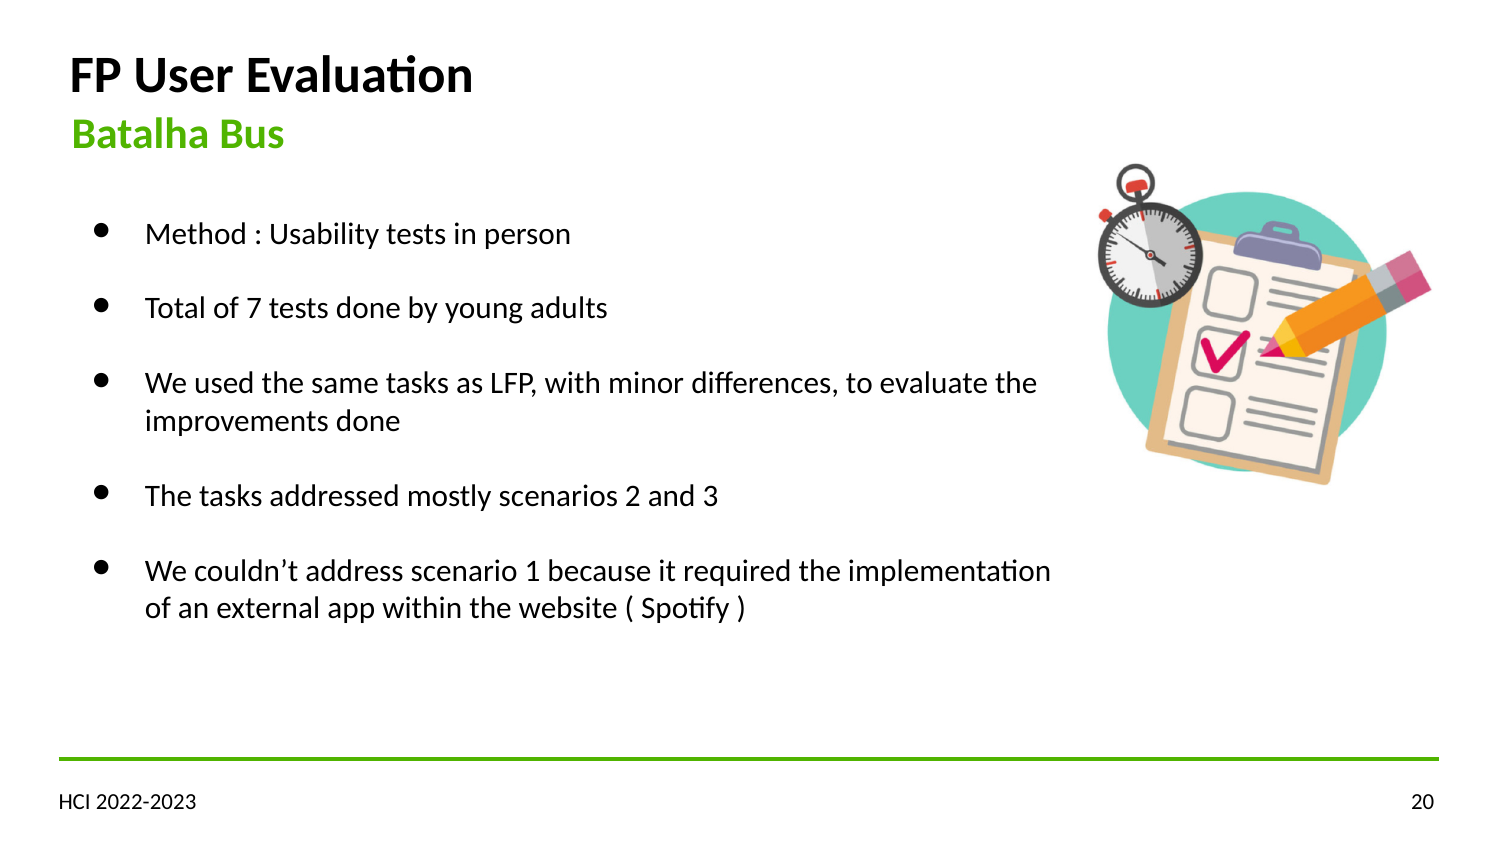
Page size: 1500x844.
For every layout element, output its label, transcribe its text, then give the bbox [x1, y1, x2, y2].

text_box Method : Usability tests in person Total of 7 tests done by young adults We used the same tasks as LFP, with minor differences, to evaluate the improvements done The tasks addressed mostly scenarios 2 and 3 We couldn’t address scenario 1 because it required the implementation of an external app within the website ( Spotify ) [58, 169, 1080, 631]
text_box ‹#› [1355, 781, 1446, 820]
text_box Batalha Bus [71, 105, 313, 211]
text_box HCI 2022-2023 [47, 781, 376, 820]
picture [1089, 159, 1439, 490]
text_box FP User Evaluation [58, 41, 1441, 109]
